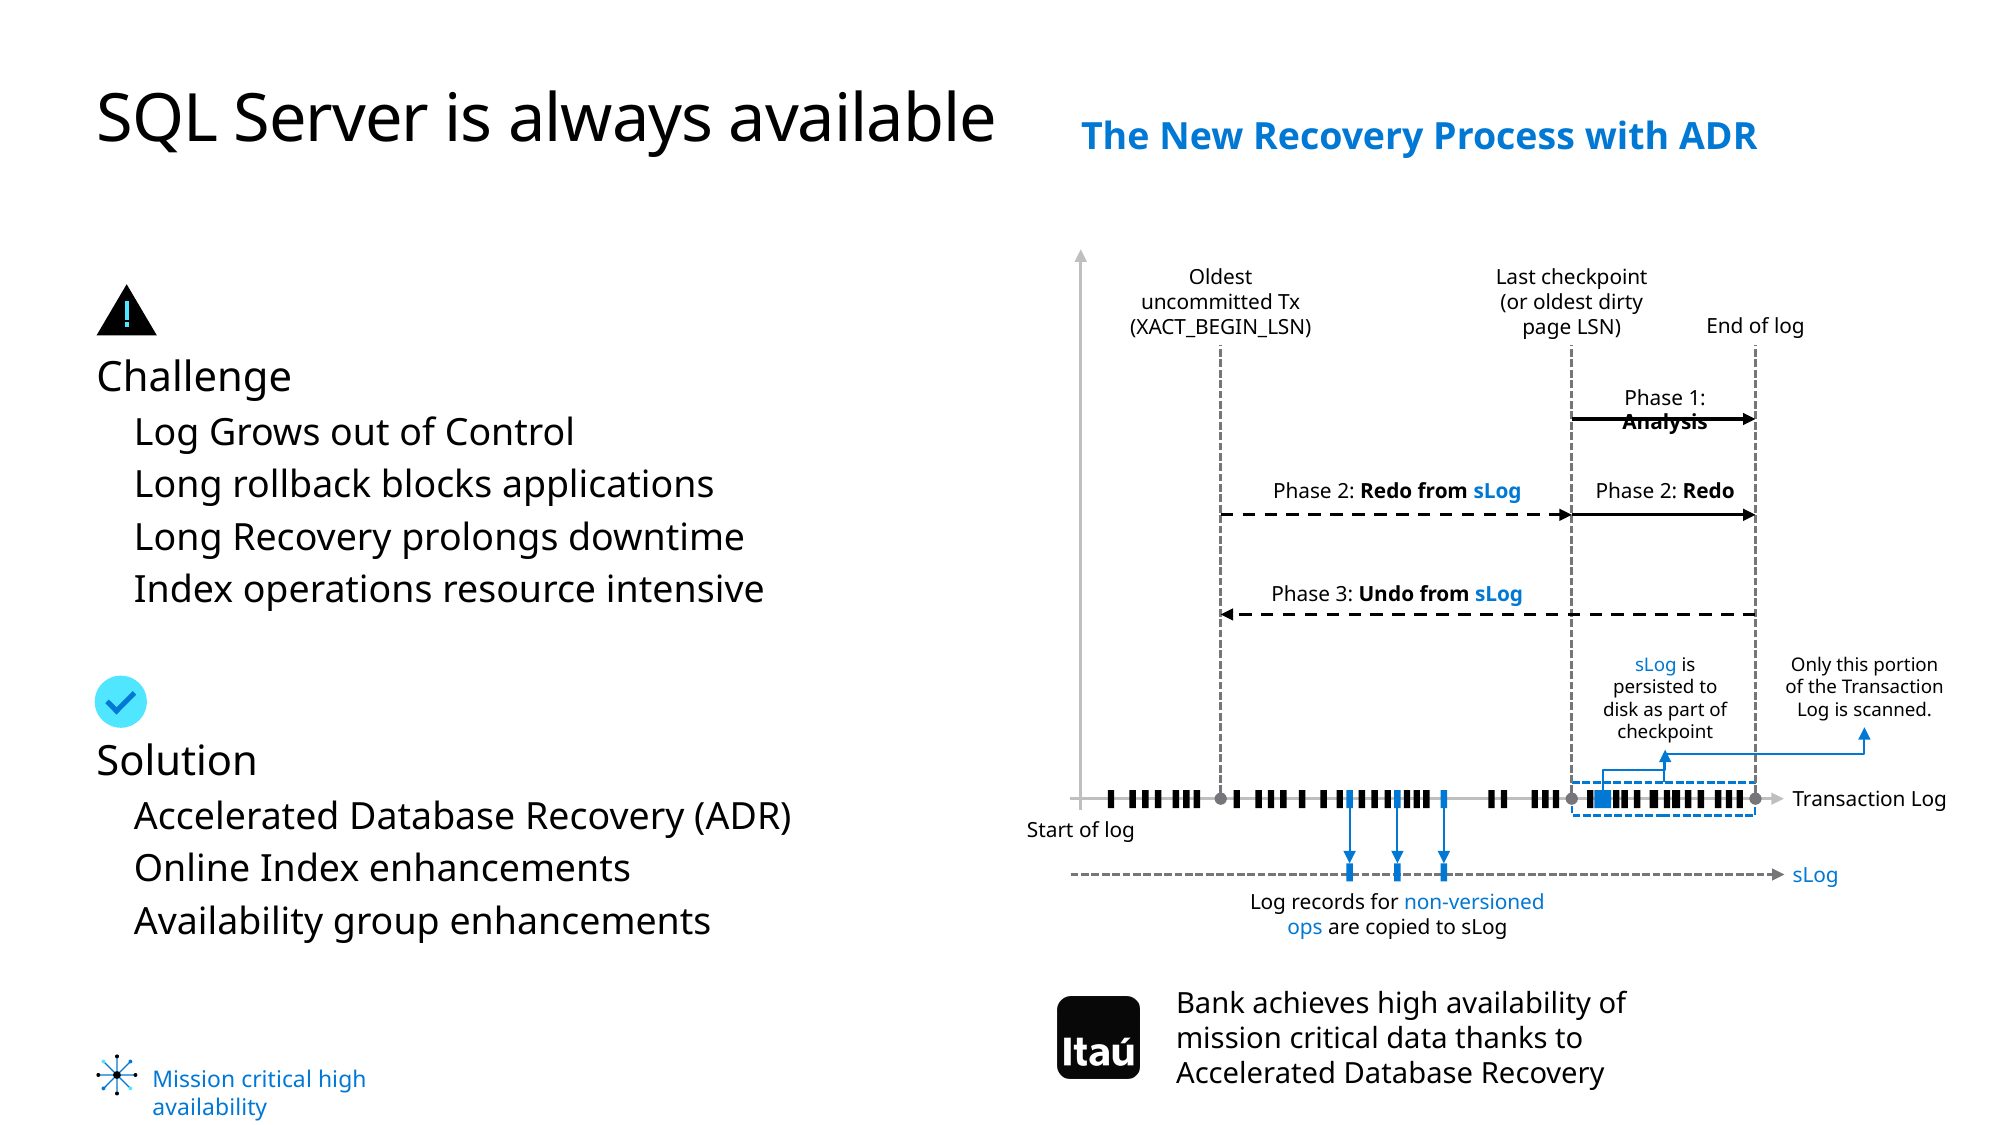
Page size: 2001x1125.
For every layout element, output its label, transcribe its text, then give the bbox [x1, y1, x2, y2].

text_box [1541, 789, 1549, 798]
text_box [1336, 799, 1344, 809]
text_box [1233, 799, 1241, 809]
text_box [1172, 789, 1180, 798]
text_box [1141, 789, 1149, 798]
text_box [1663, 789, 1671, 798]
text_box [1725, 799, 1733, 809]
text_box Log records for non-versioned ops are copied to sLog [1229, 888, 1565, 939]
text_box [1255, 789, 1263, 798]
text_box Phase 2: Redo from sLog [1260, 477, 1535, 503]
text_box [96, 283, 158, 336]
text_box Transaction Log [1792, 786, 1961, 812]
text_box [1336, 789, 1344, 798]
text_box [1488, 789, 1495, 798]
text_box [1531, 789, 1539, 798]
text_box [1393, 863, 1401, 874]
text_box [1621, 791, 1629, 798]
text_box [1346, 875, 1354, 882]
text_box [1573, 781, 1602, 797]
text_box [1182, 789, 1190, 798]
text_box [1531, 799, 1539, 809]
text_box [1612, 799, 1620, 809]
text_box [1403, 789, 1411, 798]
text_box Phase 1: Analysis [1581, 384, 1750, 417]
text_box [1320, 789, 1328, 798]
text_box Phase 2: Redo [1581, 477, 1750, 503]
text_box [1393, 799, 1401, 809]
text_box [1671, 789, 1681, 798]
text_box [1154, 799, 1162, 809]
text_box The New Recovery Process with ADR [1080, 111, 1923, 157]
text_box [1233, 789, 1241, 798]
text_box Phase 3: Undo from sLog [1260, 580, 1535, 606]
text_box [1586, 799, 1594, 809]
text_box [1697, 789, 1705, 798]
text_box [1154, 789, 1162, 798]
text_box sLog is persisted to disk as part of checkpoint [1593, 652, 1737, 750]
text_box [1422, 789, 1430, 798]
text_box [1440, 799, 1448, 809]
text_box End of log [1690, 313, 1820, 339]
text_box [1279, 789, 1287, 798]
text_box [1612, 791, 1620, 798]
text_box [1736, 654, 1792, 856]
text_box [1193, 789, 1201, 798]
text_box Bank achieves high availability of mission critical data thanks to Accelerated Database Recovery [1161, 977, 1743, 1097]
text_box [1393, 789, 1401, 798]
text_box [1671, 799, 1681, 809]
text_box [1413, 799, 1421, 809]
text_box [1586, 789, 1594, 798]
text_box [1440, 875, 1448, 882]
text_box [1346, 799, 1354, 809]
text_box [1649, 799, 1659, 809]
text_box [1666, 781, 1736, 797]
title SQL Server is always available [96, 75, 1000, 237]
text_box [1193, 799, 1201, 809]
text_box [1267, 789, 1275, 798]
text_box [1371, 799, 1379, 809]
text_box Mission critical high availability [137, 1057, 497, 1125]
text_box [1541, 799, 1549, 809]
text_box [1393, 875, 1401, 882]
text_box [1107, 789, 1115, 798]
text_box [1129, 799, 1137, 809]
text_box Last checkpoint (or oldest dirty page LSN) [1487, 263, 1656, 339]
text_box [1552, 799, 1560, 809]
text_box [1172, 799, 1180, 809]
text_box [1621, 799, 1629, 809]
text_box [1571, 800, 1736, 816]
text_box [1422, 799, 1430, 809]
text_box [1663, 799, 1671, 809]
text_box sLog [1792, 861, 1841, 887]
text_box [1714, 789, 1722, 798]
text_box [1346, 863, 1354, 874]
text_box [1594, 799, 1612, 809]
text_box [1358, 799, 1366, 809]
list Challenge Log Grows out of Control Long rollback blocks applications Long Recovery prolongs downtime Index operations resource intensive Solution Accelerated Database Recovery (ADR) Online Index enhancements Availability group enhancements [96, 345, 900, 959]
text_box [1594, 789, 1612, 798]
text_box [1552, 789, 1560, 798]
text_box [1107, 799, 1115, 809]
text_box [1488, 799, 1495, 809]
text_box [1649, 791, 1659, 798]
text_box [96, 1054, 138, 1096]
text_box [1641, 791, 1649, 797]
text_box [1714, 799, 1722, 809]
text_box [1267, 799, 1275, 809]
text_box Phase 1: Analysis [1581, 421, 1750, 435]
text_box [1320, 799, 1328, 809]
text_box [1500, 789, 1508, 798]
text_box [1684, 789, 1692, 798]
text_box [1440, 863, 1448, 874]
text_box [1413, 789, 1421, 798]
text_box [1358, 789, 1366, 798]
text_box [1633, 791, 1641, 798]
text_box [1129, 789, 1137, 798]
text_box [1182, 799, 1190, 809]
text_box Start of log [1025, 816, 1136, 842]
text_box [1384, 799, 1392, 809]
text_box [1500, 799, 1508, 809]
picture [1056, 995, 1140, 1080]
text_box [1384, 789, 1392, 798]
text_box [1602, 727, 1666, 791]
text_box [1346, 789, 1354, 798]
text_box [1298, 799, 1306, 809]
text_box [1141, 799, 1149, 809]
text_box [1440, 789, 1448, 798]
text_box [1633, 799, 1641, 809]
text_box Oldest uncommitted Tx (XACT_BEGIN_LSN) [1127, 263, 1314, 339]
text_box [1255, 799, 1263, 809]
text_box [1298, 789, 1306, 798]
text_box [1279, 799, 1287, 809]
text_box [1725, 789, 1733, 798]
text_box [1697, 799, 1705, 809]
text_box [94, 675, 148, 729]
text_box [1403, 799, 1411, 809]
text_box [1371, 789, 1379, 798]
text_box Only this portion of the Transaction Log is scanned. [1780, 652, 1949, 728]
text_box [1684, 799, 1692, 809]
